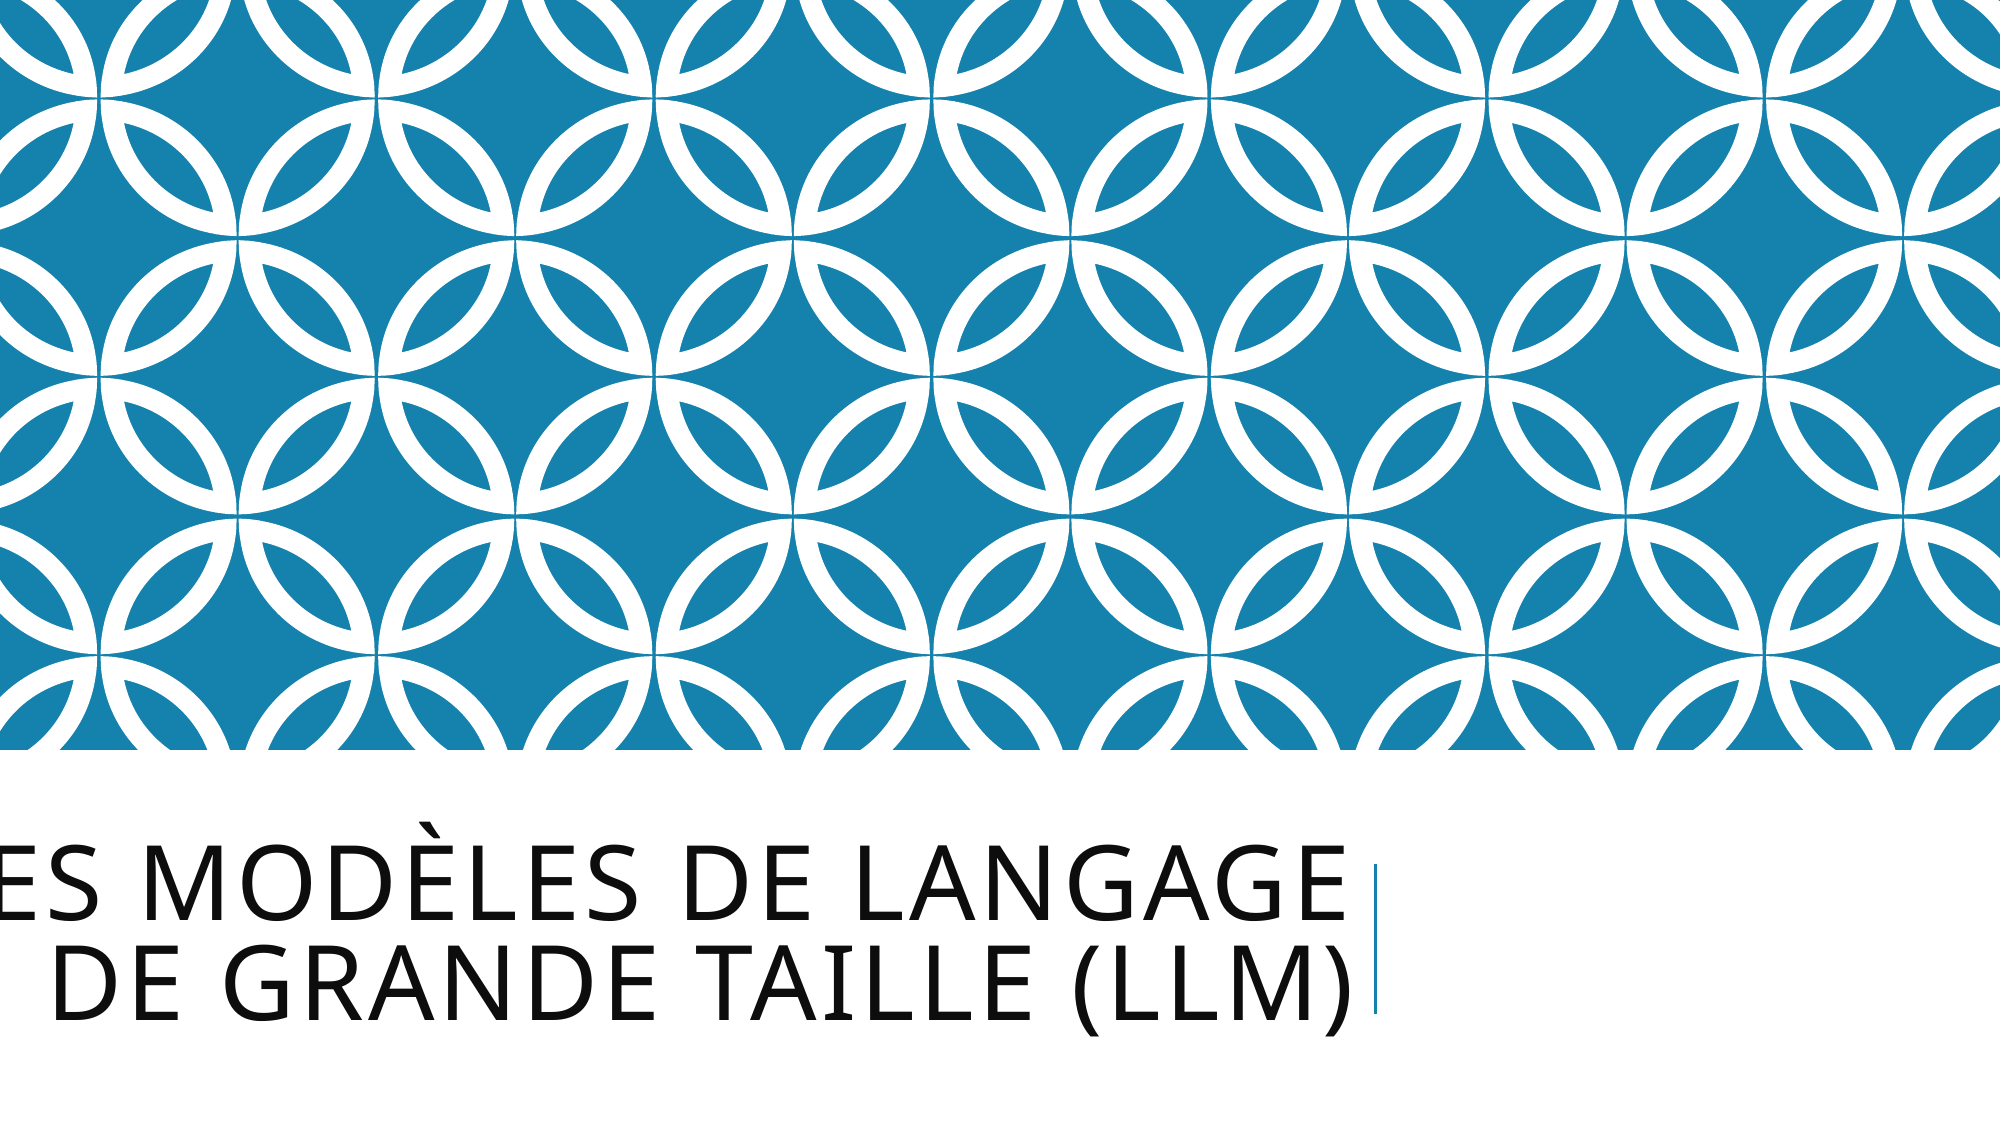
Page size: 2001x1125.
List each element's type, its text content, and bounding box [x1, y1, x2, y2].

title Les Modèles de Langage de Grande Taille (LLM) [0, 654, 1372, 1125]
